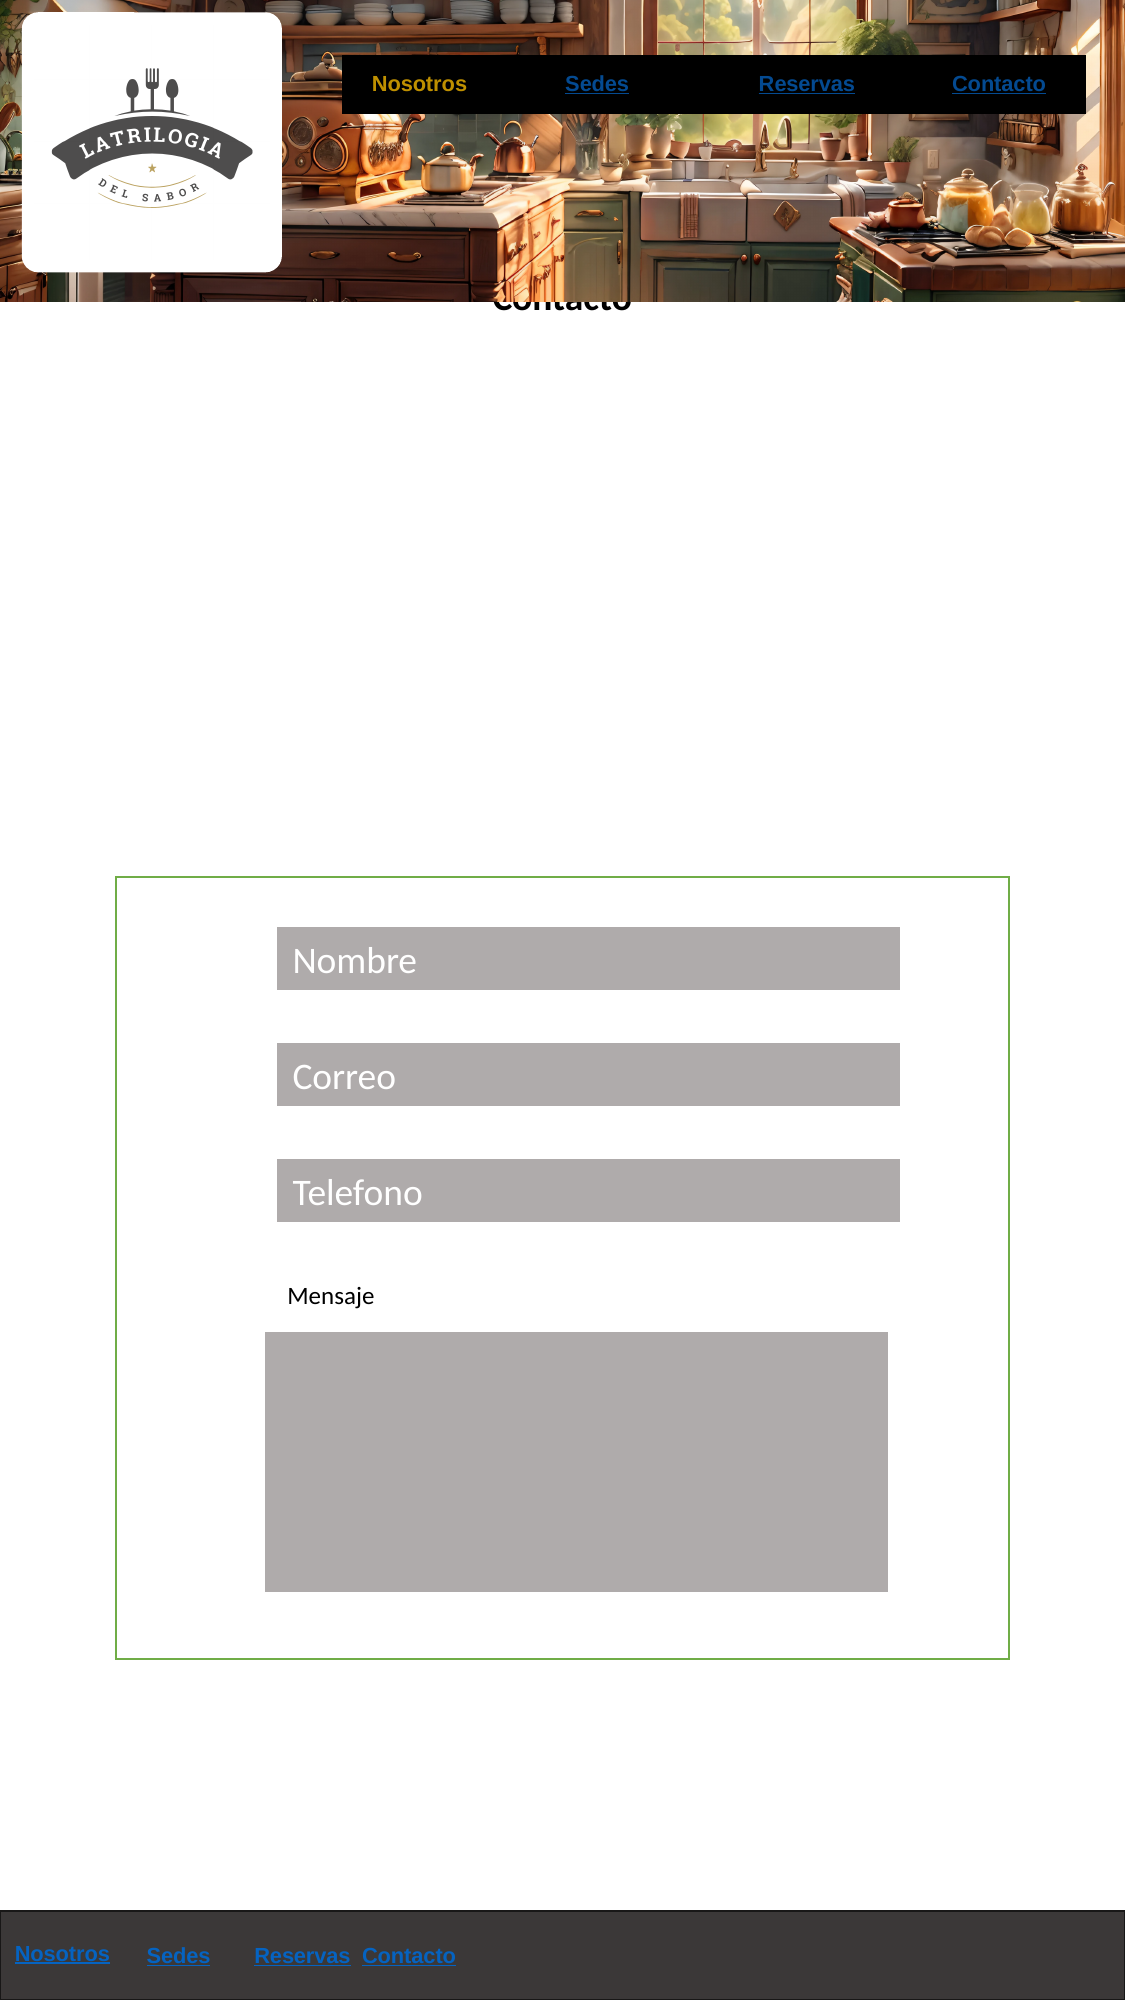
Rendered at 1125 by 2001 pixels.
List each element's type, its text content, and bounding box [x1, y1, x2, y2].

text_box Nombre [277, 927, 900, 990]
picture [0, 0, 1125, 302]
text_box Correo [277, 1043, 900, 1106]
text_box [115, 876, 1010, 1660]
text_box Nosotros [0, 1931, 135, 1973]
text_box Sedes [131, 1934, 267, 1976]
text_box Contacto [347, 1934, 482, 1976]
text_box [0, 1910, 1125, 2000]
text_box Telefono [277, 1159, 900, 1222]
text_box Reservas [267, 1934, 347, 1976]
text_box [265, 1332, 888, 1592]
text_box Mensaje [272, 1271, 448, 1317]
text_box Contacto [387, 302, 737, 326]
